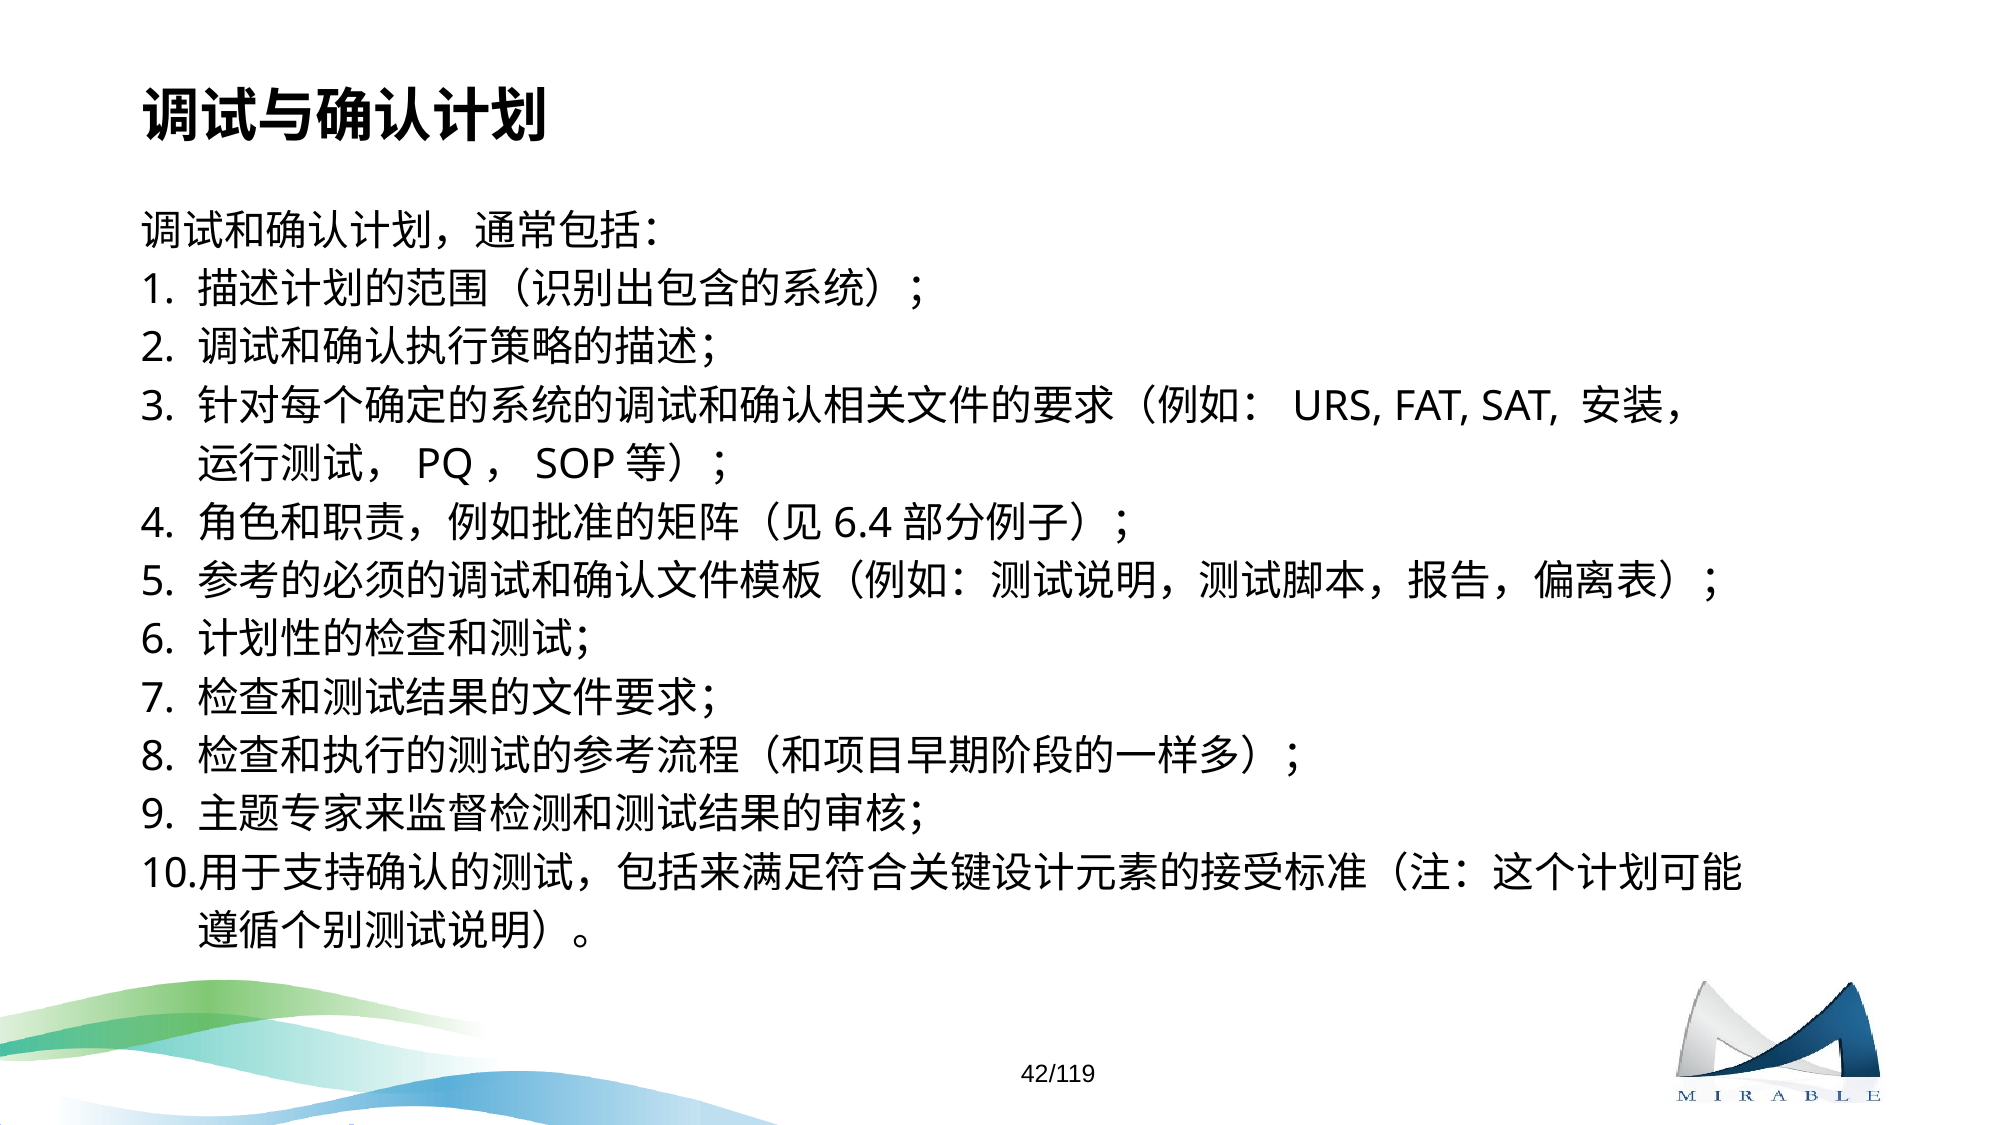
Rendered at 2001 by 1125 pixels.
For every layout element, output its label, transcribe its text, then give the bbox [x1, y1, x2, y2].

picture [0, 977, 702, 1125]
slide_number 42/119 [833, 1042, 1284, 1103]
text_box 调试和确认计划，通常包括： 描述计划的范围（识别出包含的系统）； 调试和确认执行策略的描述； 针对每个确定的系统的调试和确认相关文件的要求（例如：URS, FAT, SAT, 安装，运行测试，PQ，SOP等）； 角色和职责，例如批准的矩阵（见6.4部分例子）； 参考的必须的调试和确认文件模板（例如：测试说明，测试脚本，报告，偏离表）； 计划性的检查和测试； 检查和测试结果的文件要求； 检查和执行的测试的参考流程（和项目早期阶段的一样多）； 主题专家来监督检测和测试结果的审核； 用于支持确认的测试，包括来满足符合关键设计元素的接受标准（注：这个计划可能遵循个别测试说明）。 [125, 171, 1761, 962]
picture [1659, 979, 1896, 1103]
title 调试与确认计划 [125, 64, 1874, 172]
